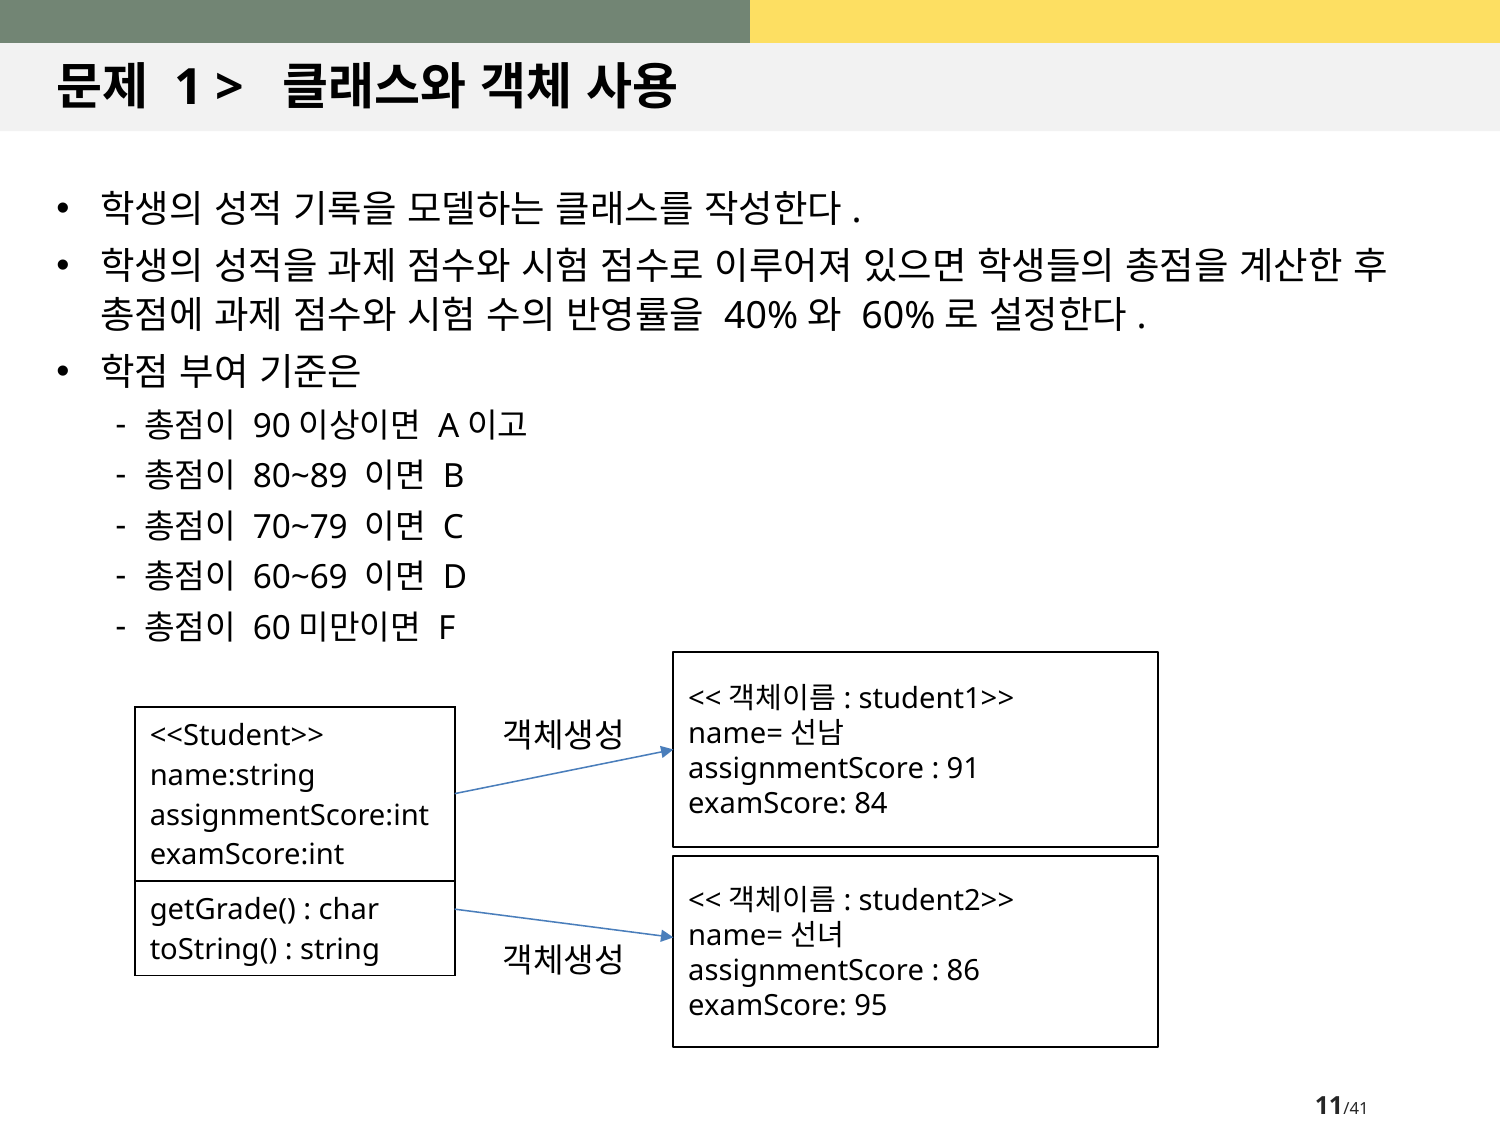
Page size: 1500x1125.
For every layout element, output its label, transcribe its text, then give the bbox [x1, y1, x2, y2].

title 문제 1 > 클래스와 객체 사용 [41, 42, 1459, 128]
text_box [134, 651, 1158, 1048]
list 학생의 성적 기록을 모델하는 클래스를 작성한다. 학생의 성적을 과제 점수와 시험 점수로 이루어져 있으면 학생들의 총점을 계산한 후 총점에 과제 점수와 시험 수의 반영률을 40%와 60%로 설정한다. 학점 부여 기준은 총점이 90이상이면 A이고 총점이 80~89 이면 B 총점이 70~79 이면 C 총점이 60~69 이면 D 총점이 60미만이면 F [41, 172, 1459, 1048]
